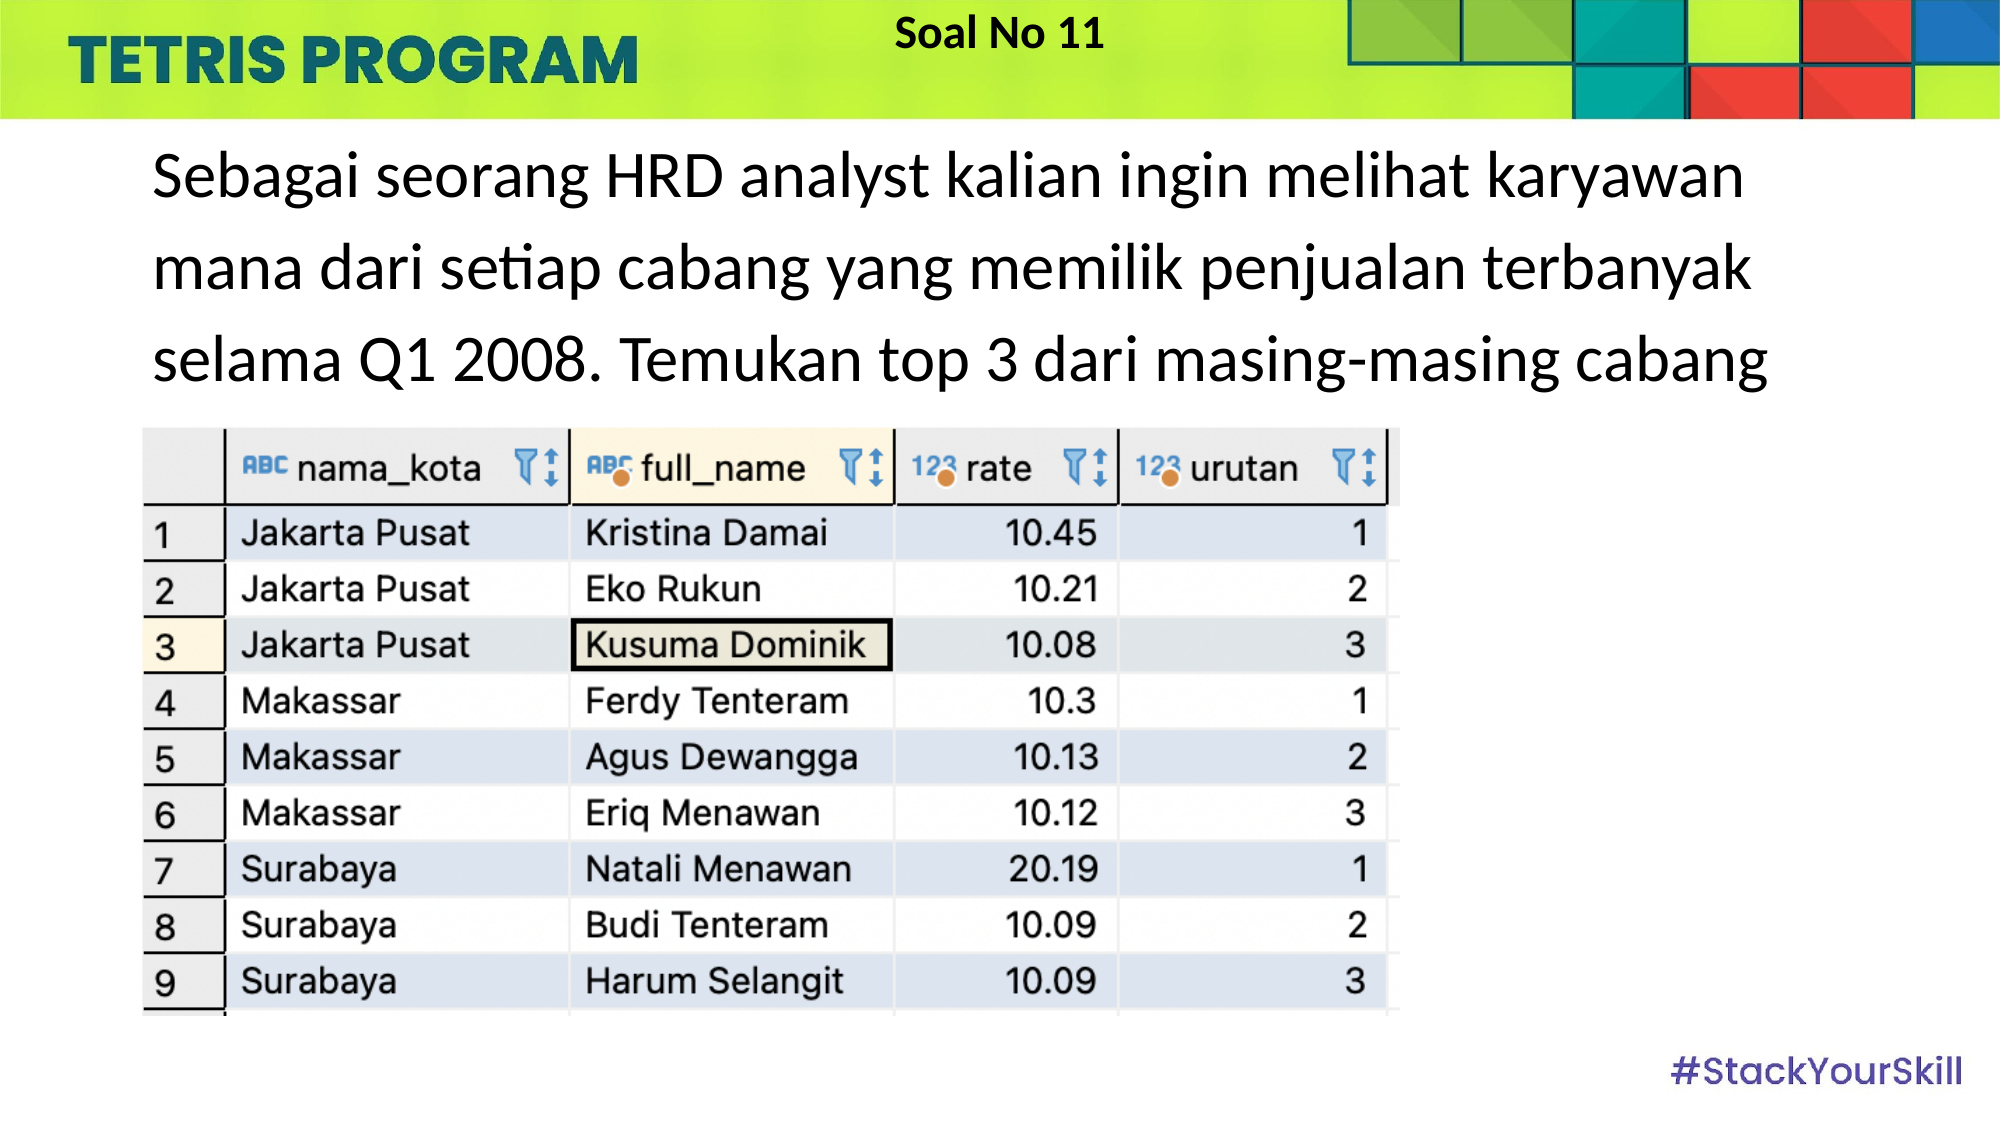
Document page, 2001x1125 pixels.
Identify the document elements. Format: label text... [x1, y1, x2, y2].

list Soal No 11 [874, 0, 1126, 113]
title Sebagai seorang HRD analyst kalian ingin melihat karyawan mana dari setiap cabang yang memilik penjualan terbanyak selama Q1 2008. Temukan top 3 dari masing-masing cabang [137, 147, 1863, 366]
picture [0, 0, 2000, 1125]
